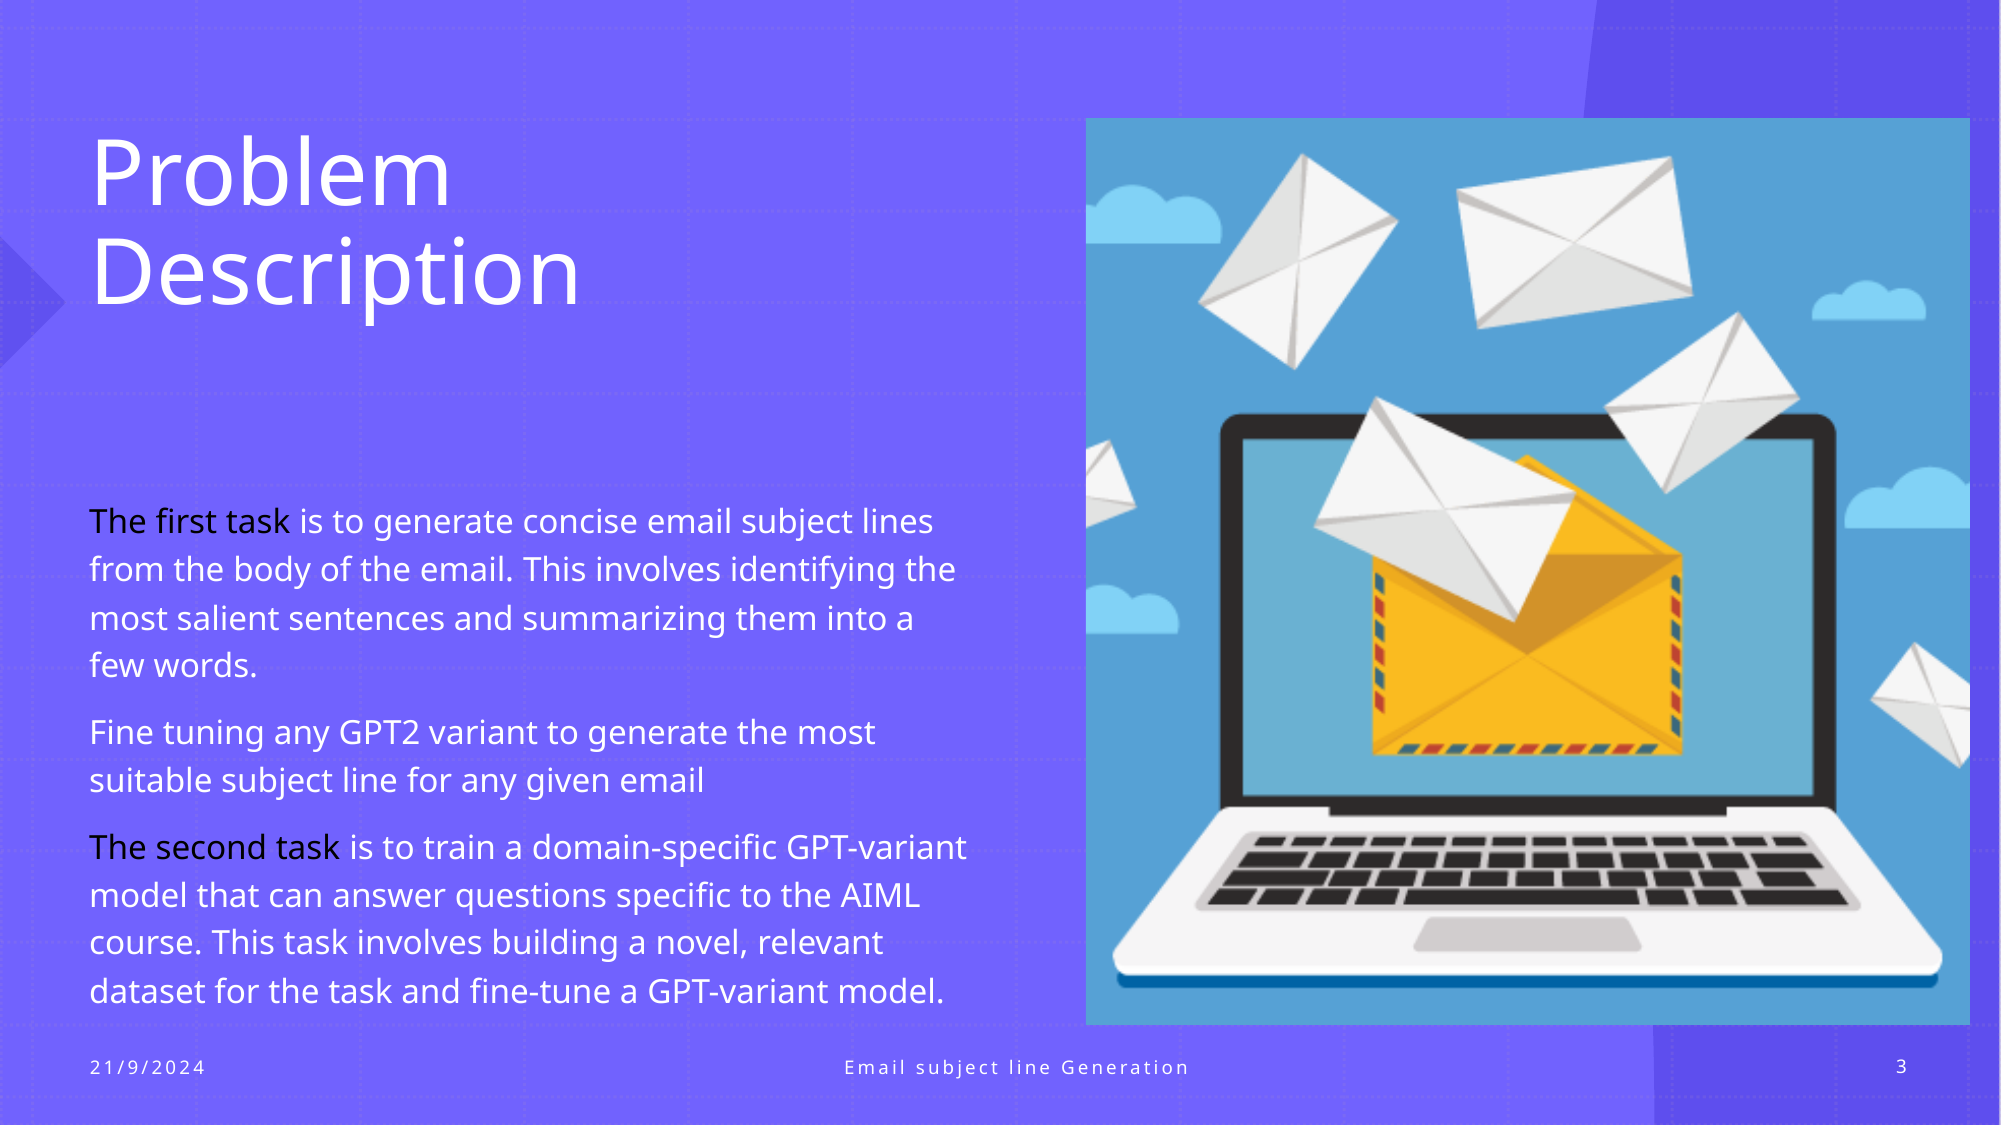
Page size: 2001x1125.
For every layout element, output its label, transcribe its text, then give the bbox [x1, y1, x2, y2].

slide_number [75, 1037, 495, 1098]
picture [1085, 118, 1970, 1025]
list The first task is to generate concise email subject lines from the body of the email. This involves identifying the most salient sentences and summarizing them into a few words. Fine tuning any GPT2 variant to generate the most suitable subject line for any given email The second task is to train a domain-specific GPT-variant model that can answer questions specific to the AIML course. This task involves building a novel, relevant dataset for the task and fine-tune a GPT-variant model. [74, 485, 984, 1037]
slide_number 3 [1835, 1037, 1967, 1098]
title Problem Description [75, 118, 963, 445]
footer Email subject line Generation [689, 1036, 1343, 1097]
